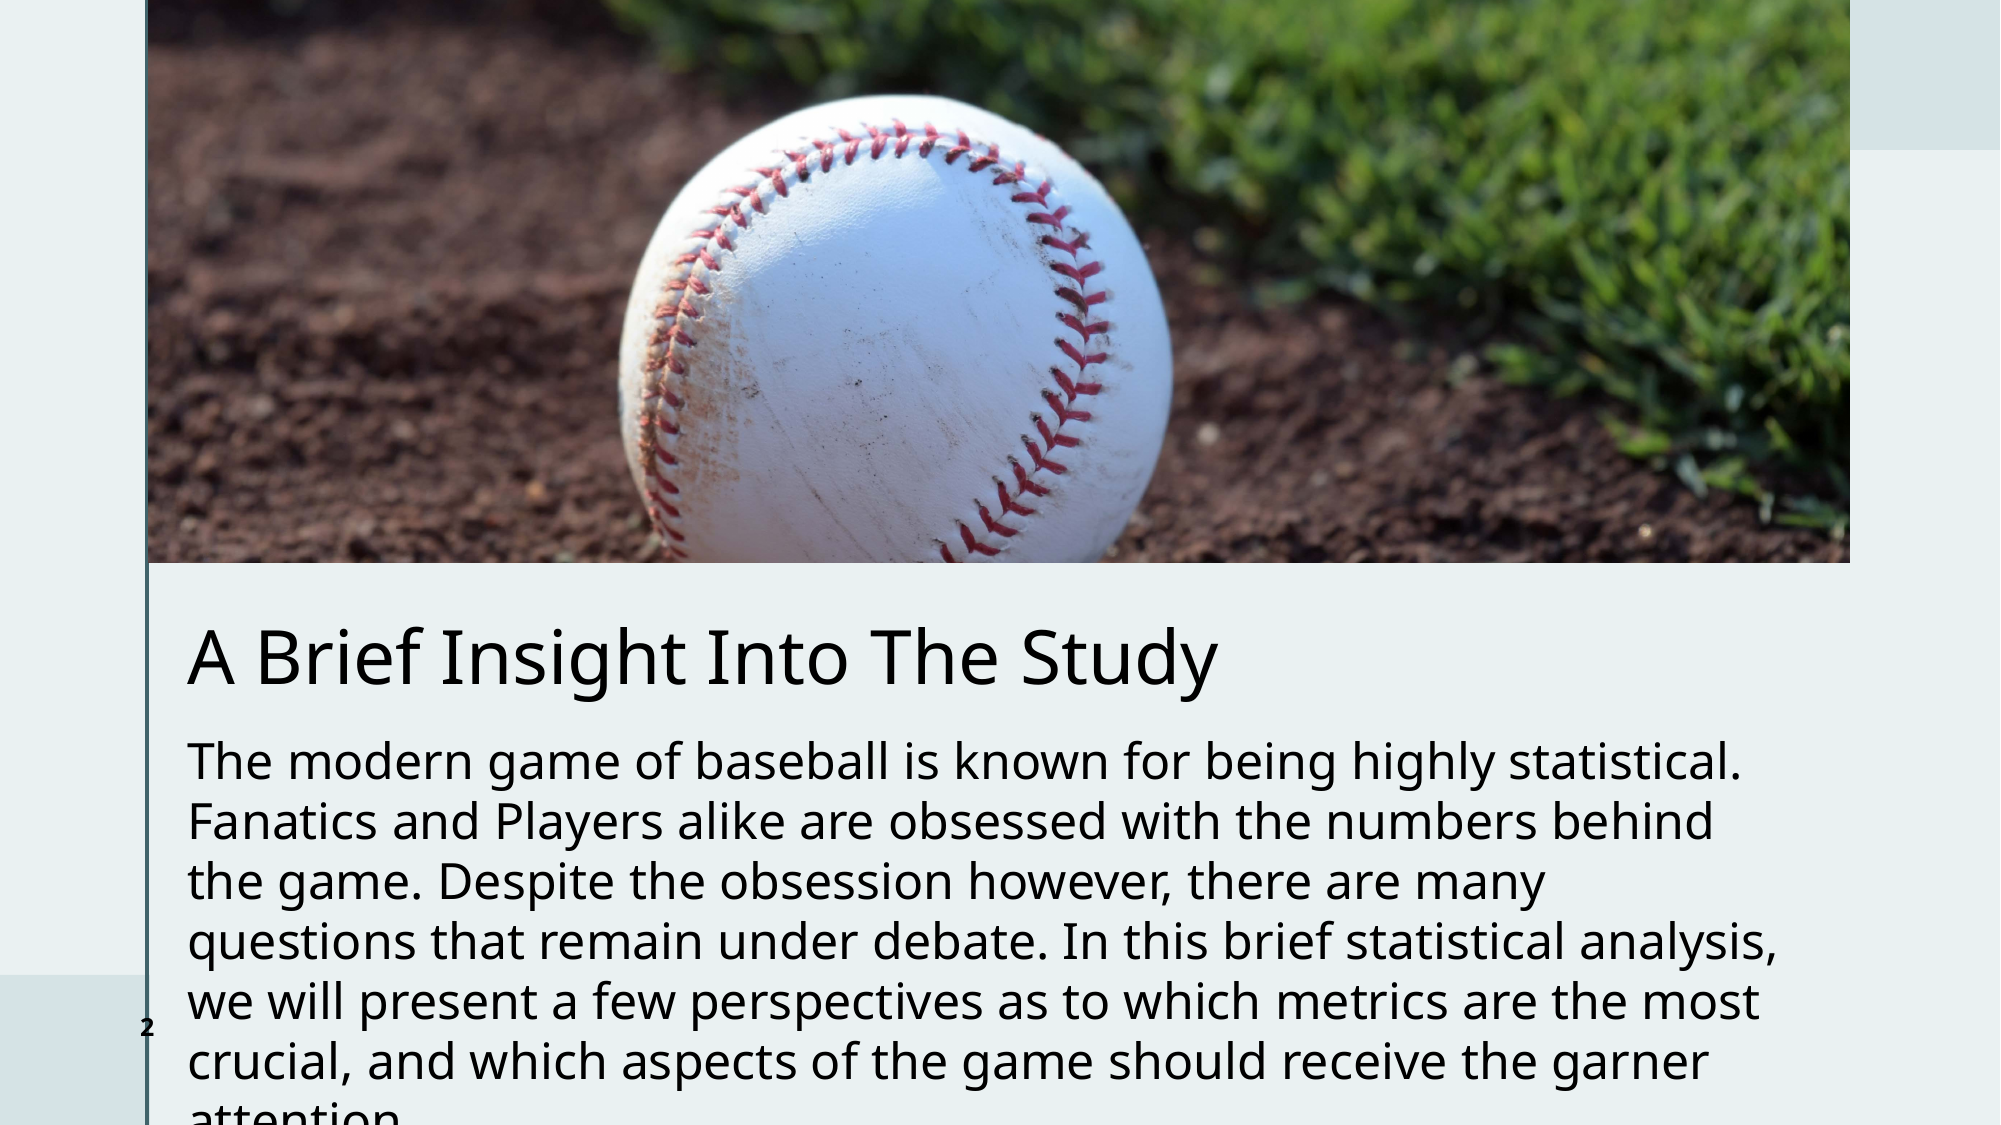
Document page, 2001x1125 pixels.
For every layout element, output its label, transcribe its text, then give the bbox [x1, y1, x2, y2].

picture [148, 0, 1850, 563]
slide_number 2 [67, 975, 227, 1082]
title A Brief Insight Into The Study [172, 563, 1800, 708]
list The modern game of baseball is known for being highly statistical. Fanatics and Players alike are obsessed with the numbers behind the game. Despite the obsession however, there are many questions that remain under debate. In this brief statistical analysis, we will present a few perspectives as to which metrics are the most crucial, and which aspects of the game should receive the garner attention. [172, 722, 1800, 947]
